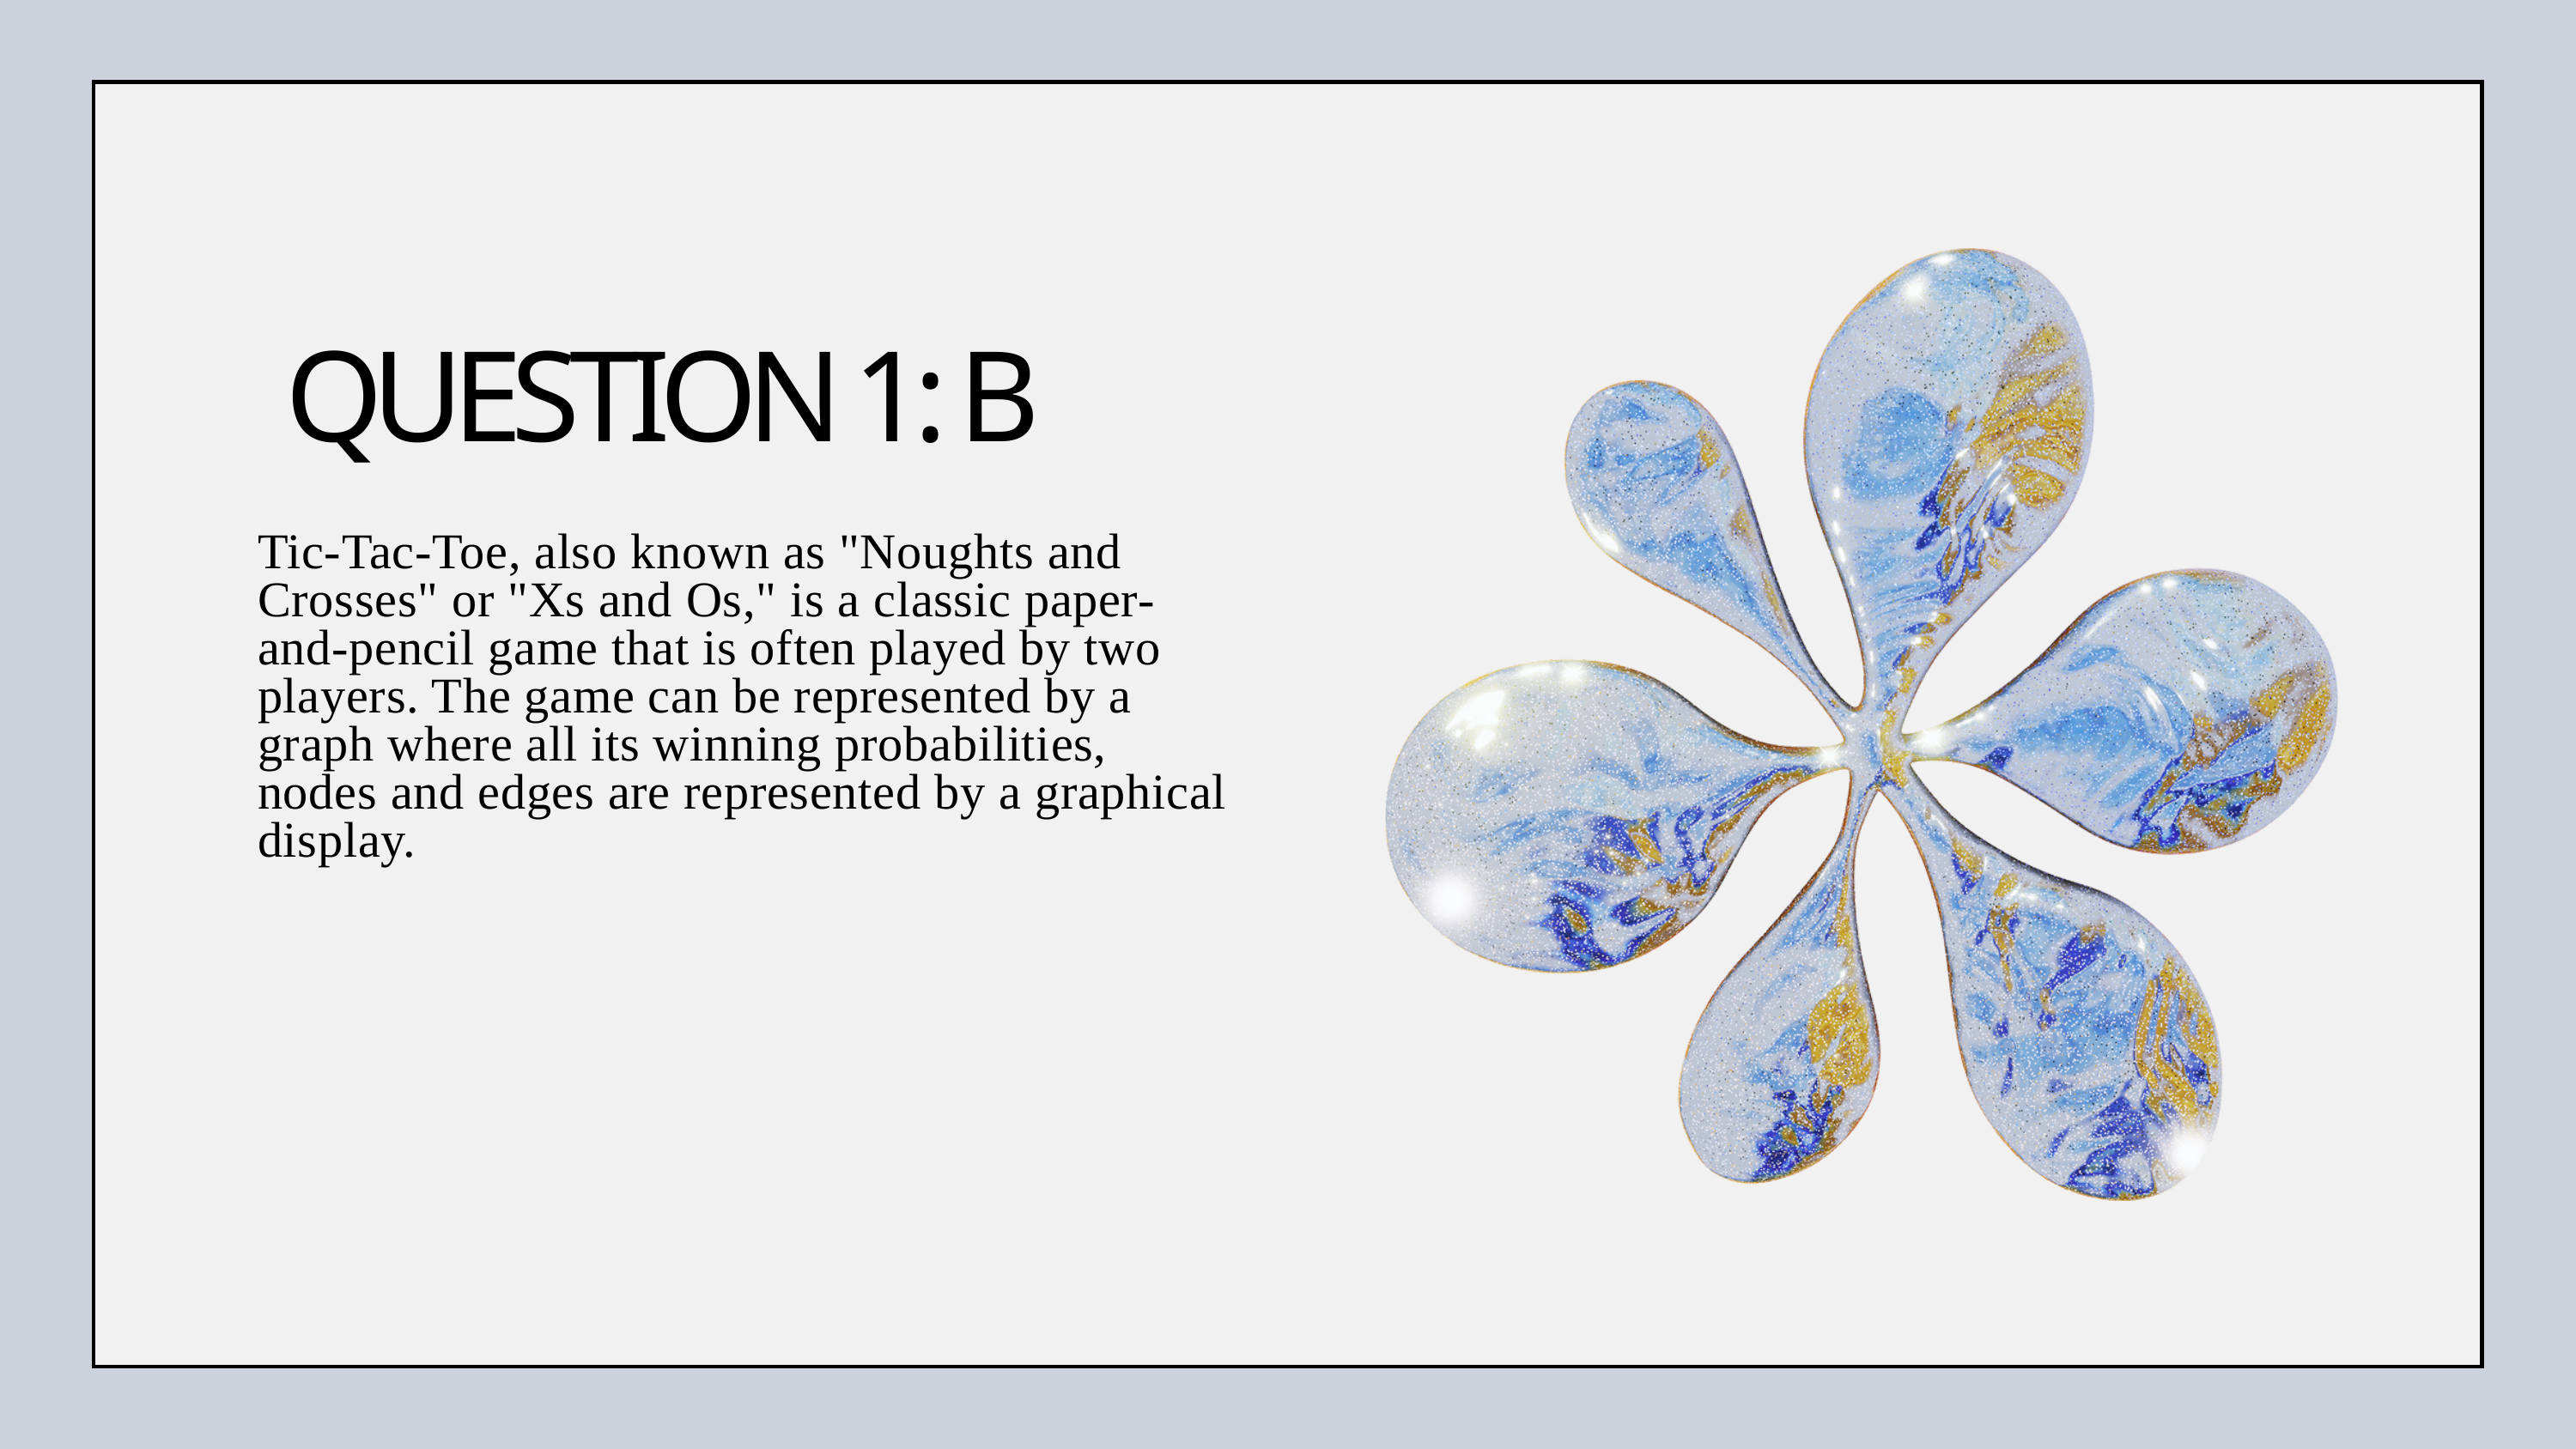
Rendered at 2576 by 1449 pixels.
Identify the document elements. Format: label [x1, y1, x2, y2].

text_box [93, 82, 2482, 1367]
